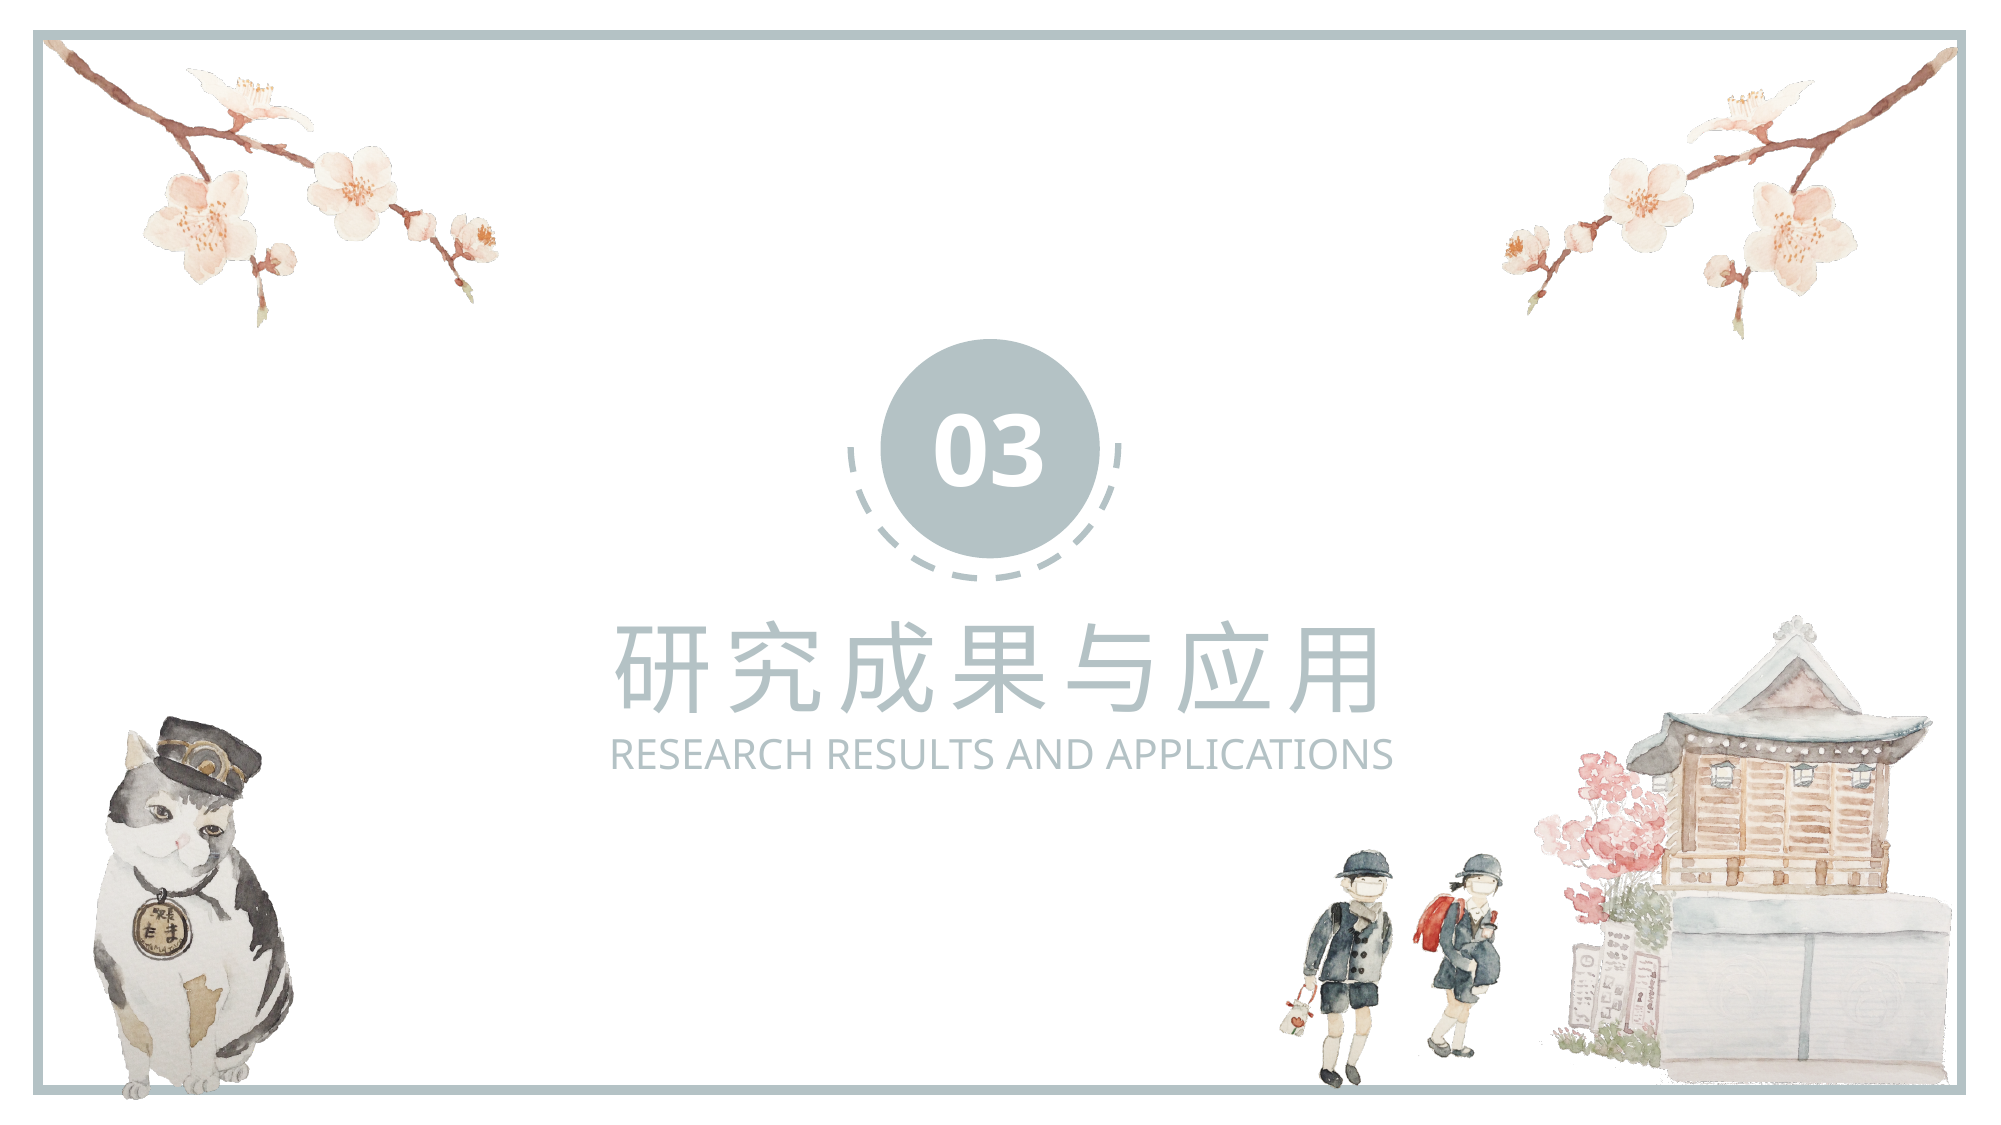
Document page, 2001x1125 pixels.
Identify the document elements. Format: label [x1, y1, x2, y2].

picture [1486, 46, 1962, 357]
picture [1269, 588, 1981, 1125]
picture [38, 684, 327, 1124]
text_box [573, 339, 1427, 786]
picture [38, 34, 514, 345]
text_box [37, 34, 1963, 1091]
